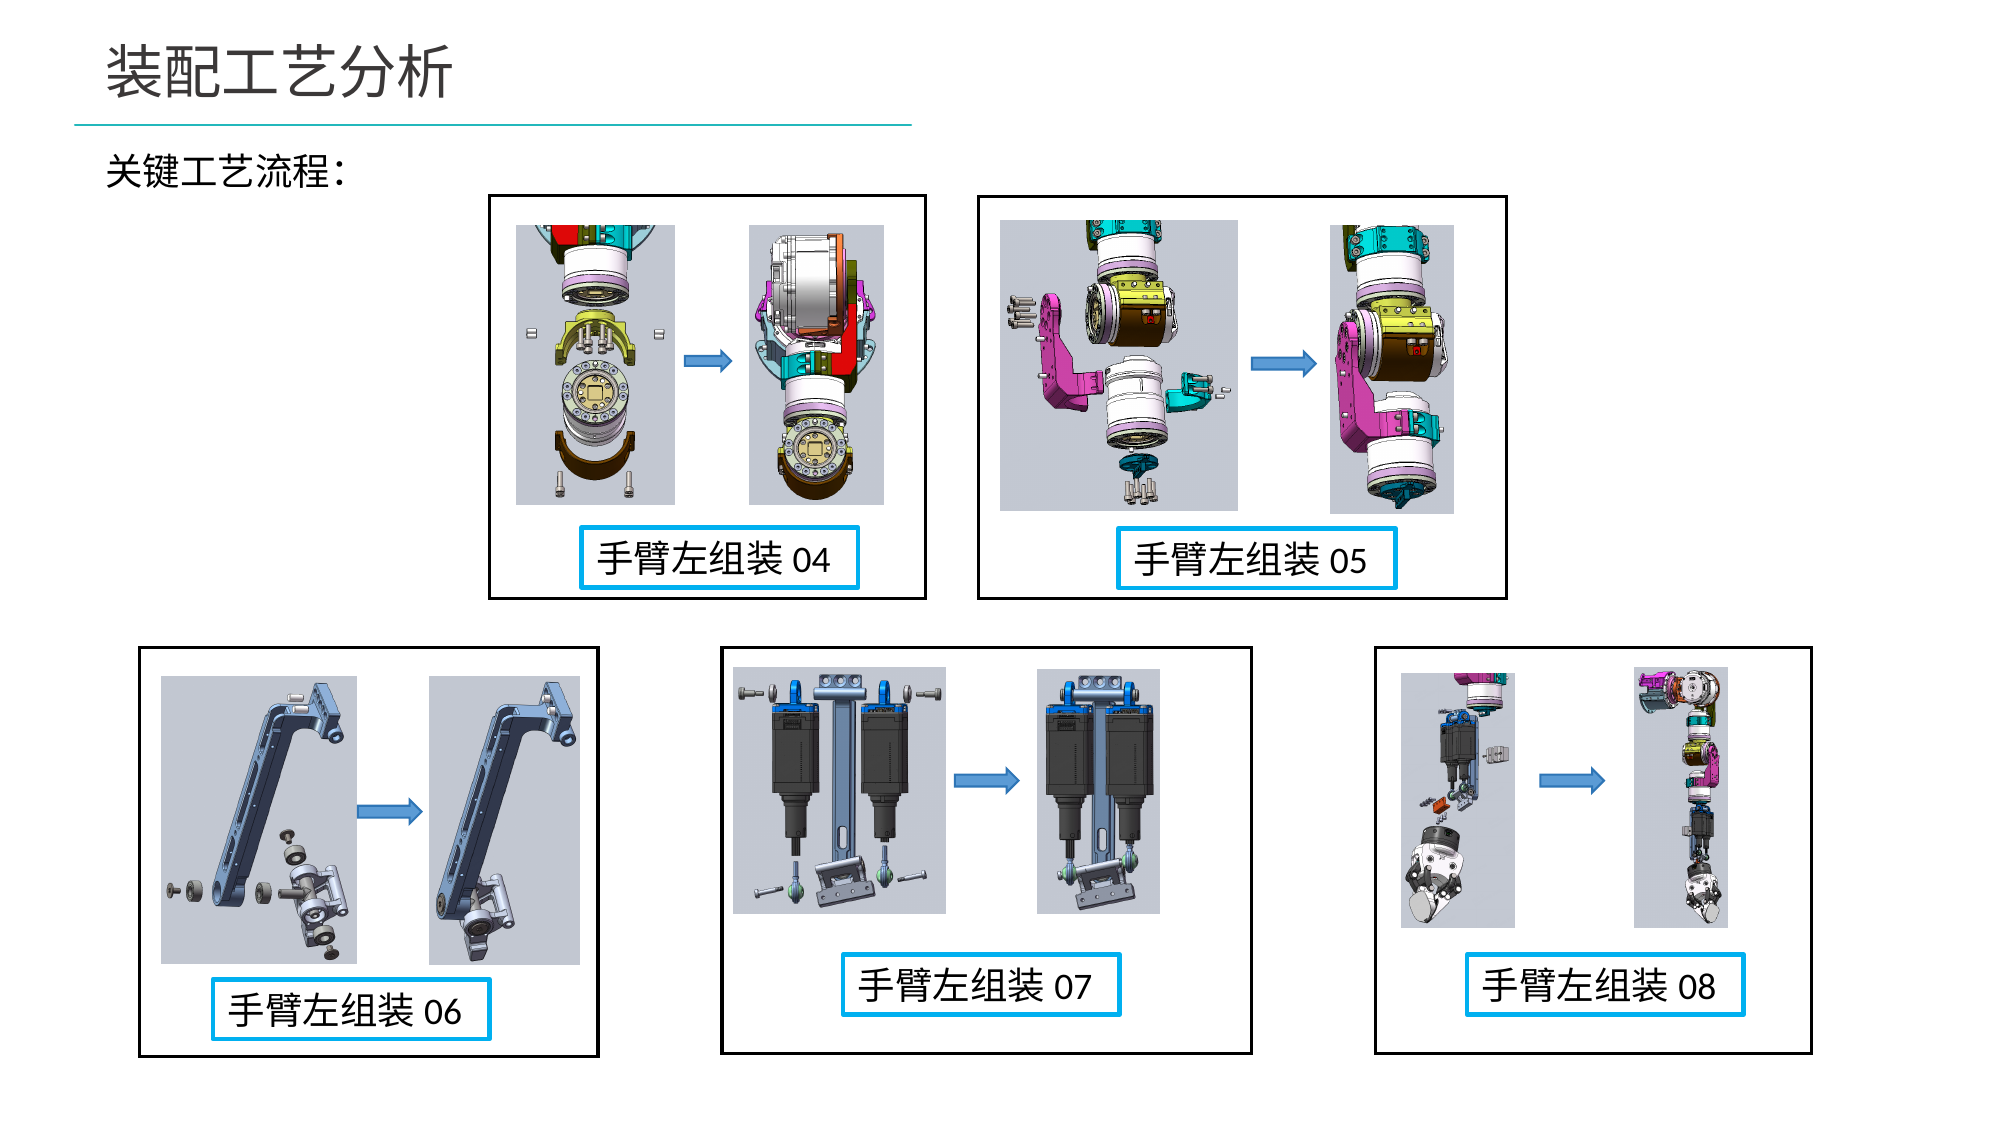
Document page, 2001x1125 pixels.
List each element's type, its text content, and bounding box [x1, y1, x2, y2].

picture [1330, 225, 1454, 514]
text_box 手臂左组装06 [212, 979, 490, 1039]
text_box 手臂左组装05 [1118, 528, 1396, 588]
text_box [357, 797, 423, 827]
picture [429, 676, 580, 965]
picture [1037, 669, 1160, 915]
picture [1000, 220, 1238, 511]
text_box [683, 348, 733, 374]
picture [733, 667, 946, 915]
picture [1634, 667, 1728, 928]
text_box [1374, 647, 1812, 1054]
text_box 关键工艺流程： [90, 131, 1757, 255]
title 装配工艺分析 [90, 35, 1545, 110]
text_box [488, 194, 927, 600]
picture [1401, 673, 1515, 928]
picture [516, 225, 675, 505]
text_box [721, 647, 1252, 1054]
text_box [978, 196, 1508, 600]
text_box [1250, 349, 1318, 378]
picture [161, 676, 357, 964]
text_box 手臂左组装04 [581, 527, 859, 588]
text_box [138, 647, 599, 1057]
picture [749, 225, 884, 505]
